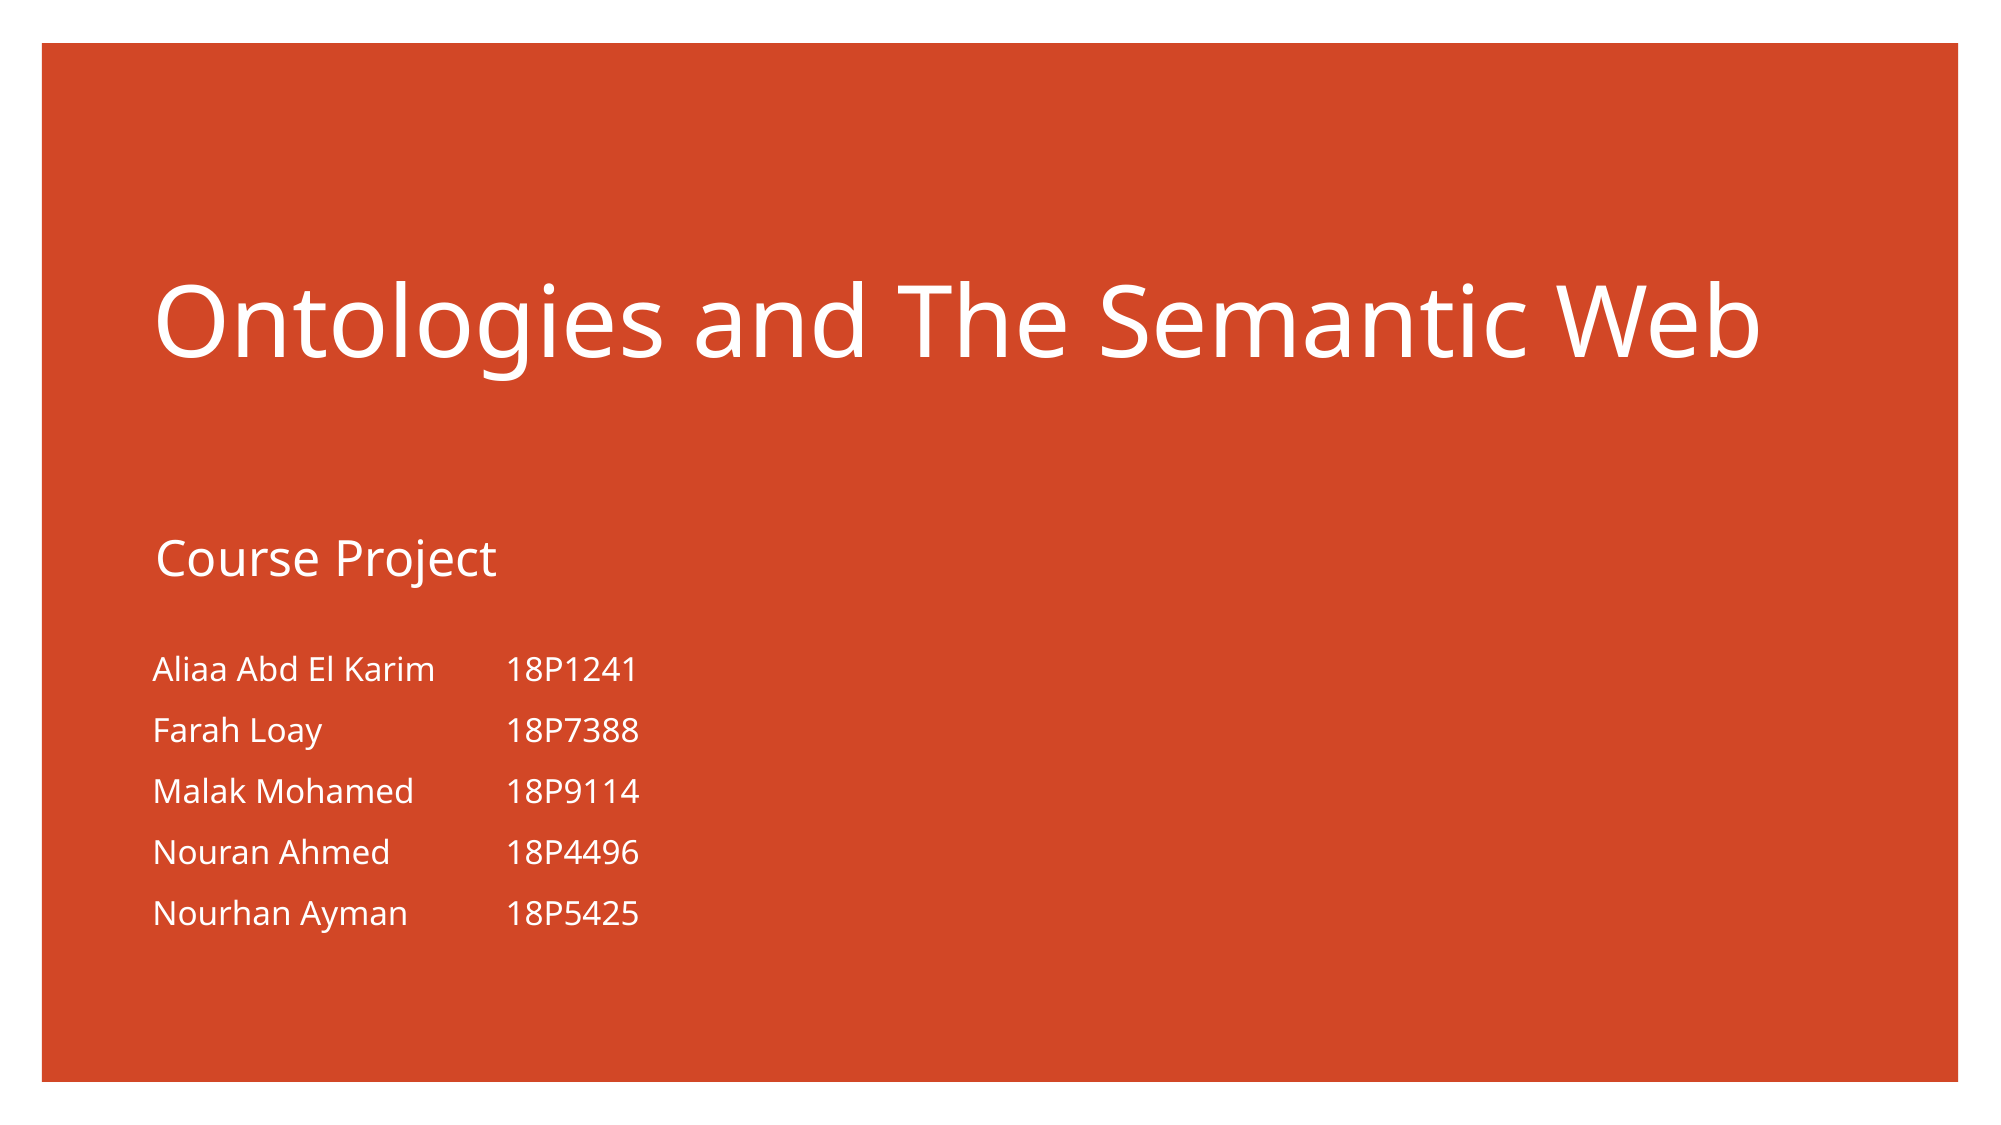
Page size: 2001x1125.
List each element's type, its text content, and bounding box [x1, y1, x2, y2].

text_box Course Project [140, 481, 1713, 668]
table_header 18P1241 [491, 668, 1434, 700]
table_header Aliaa Abd El Karim [137, 639, 491, 700]
title Ontologies and The Semantic Web [137, 190, 1863, 583]
table_cell 18P4496 [491, 821, 1434, 882]
table_cell 18P9114 [491, 761, 1434, 821]
table_cell Nouran Ahmed [137, 821, 491, 882]
table_cell 18P5425 [491, 882, 1434, 943]
table_cell Farah Loay [137, 700, 491, 761]
table_cell 18P7388 [491, 700, 1434, 761]
table_cell Nourhan Ayman [137, 882, 491, 943]
table_cell Malak Mohamed [137, 761, 491, 821]
